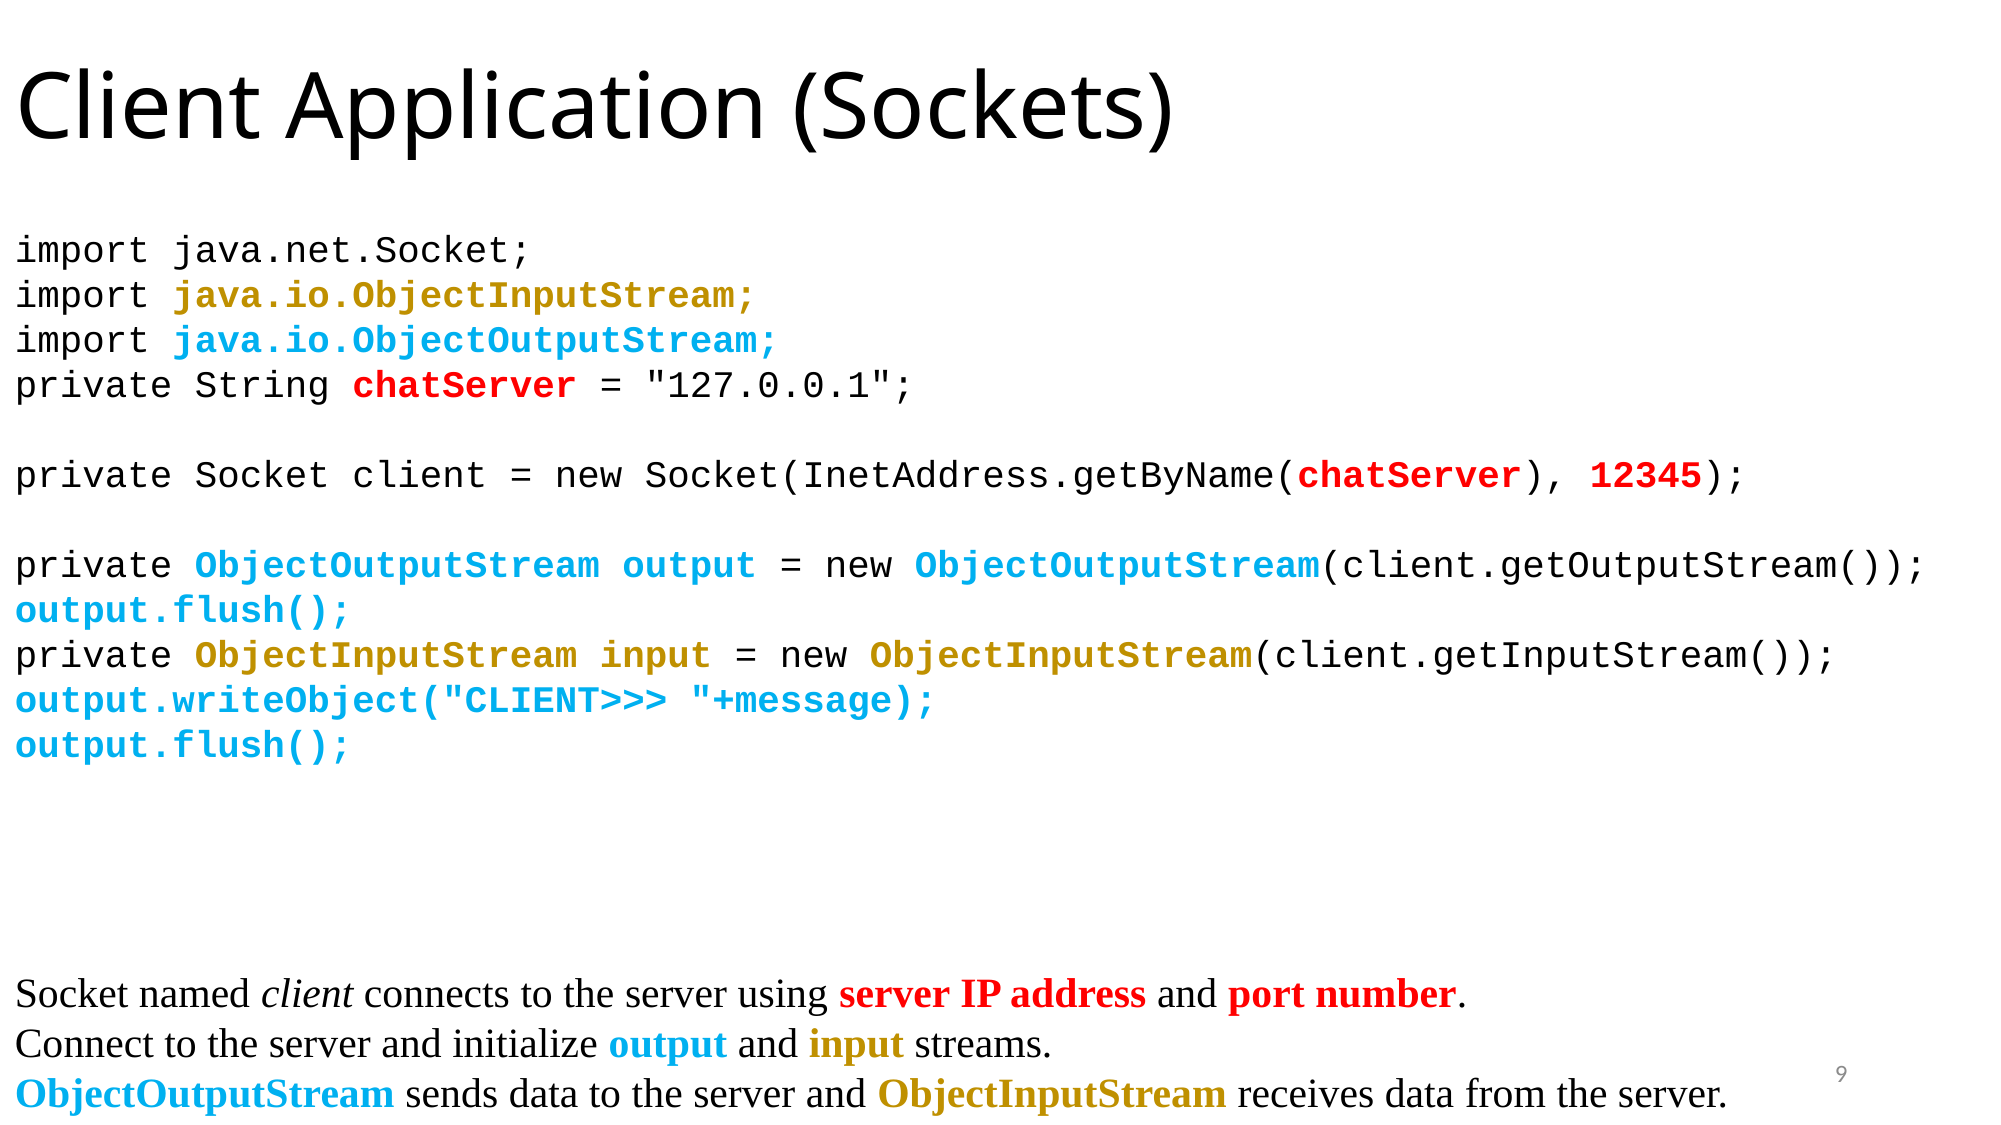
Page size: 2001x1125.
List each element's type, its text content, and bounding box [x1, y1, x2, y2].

text_box import java.net.Socket; import java.io.ObjectInputStream; import java.io.ObjectOutputStream; private String chatServer = "127.0.0.1"; private Socket client = new Socket(InetAddress.getByName(chatServer), 12345); private ObjectOutputStream output = new ObjectOutputStream(client.getOutputStream()); output.flush(); private ObjectInputStream input = new ObjectInputStream(client.getInputStream()); output.writeObject("CLIENT>>> "+message); output.flush(); [0, 217, 2000, 818]
text_box Socket named client connects to the server using server IP address and port number. Connect to the server and initialize output and input streams. ObjectOutputStream sends data to the server and ObjectInputStream receives data from the server. [0, 958, 2000, 1124]
title Client Application (Sockets) [0, 0, 2000, 217]
